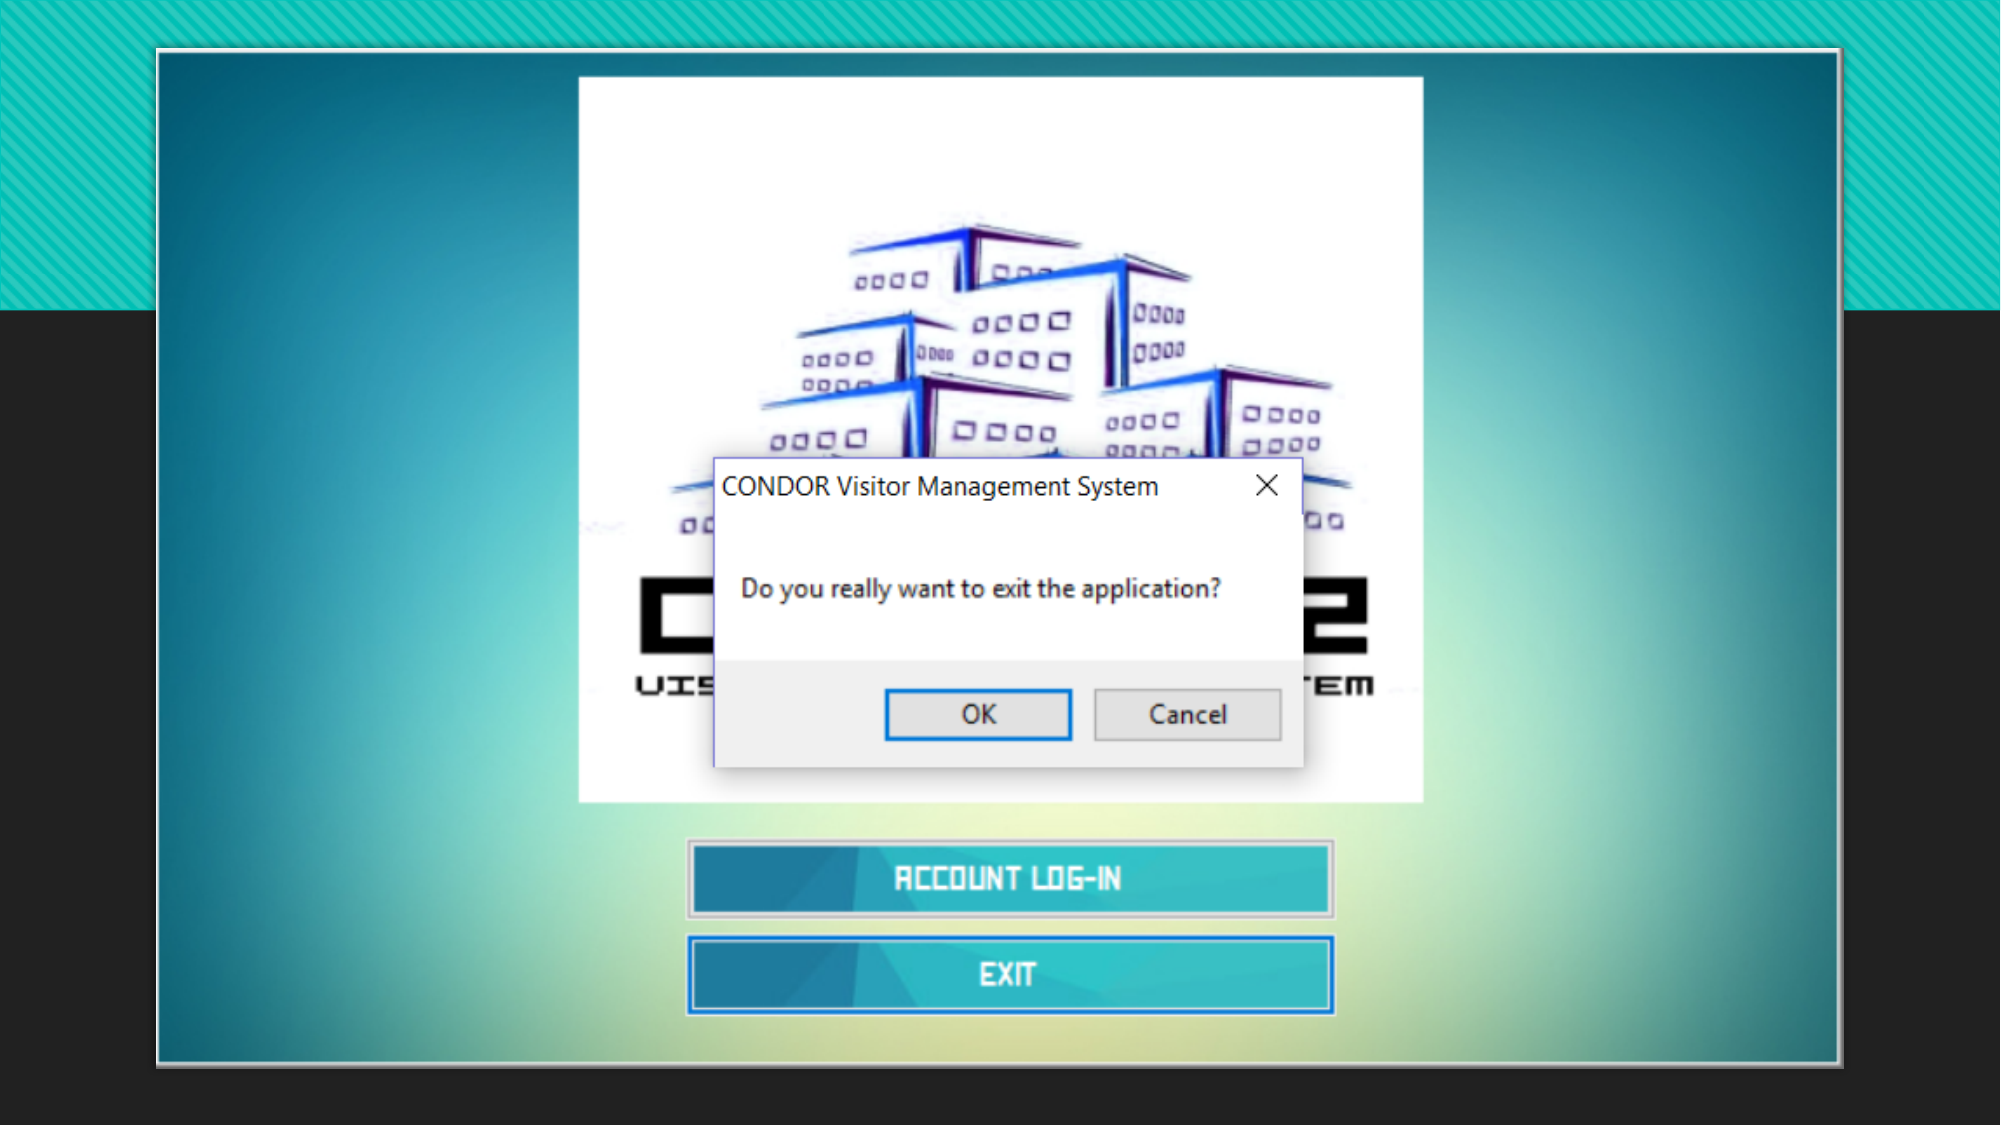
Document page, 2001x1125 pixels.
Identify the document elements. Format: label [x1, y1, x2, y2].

list [155, 47, 1844, 1069]
